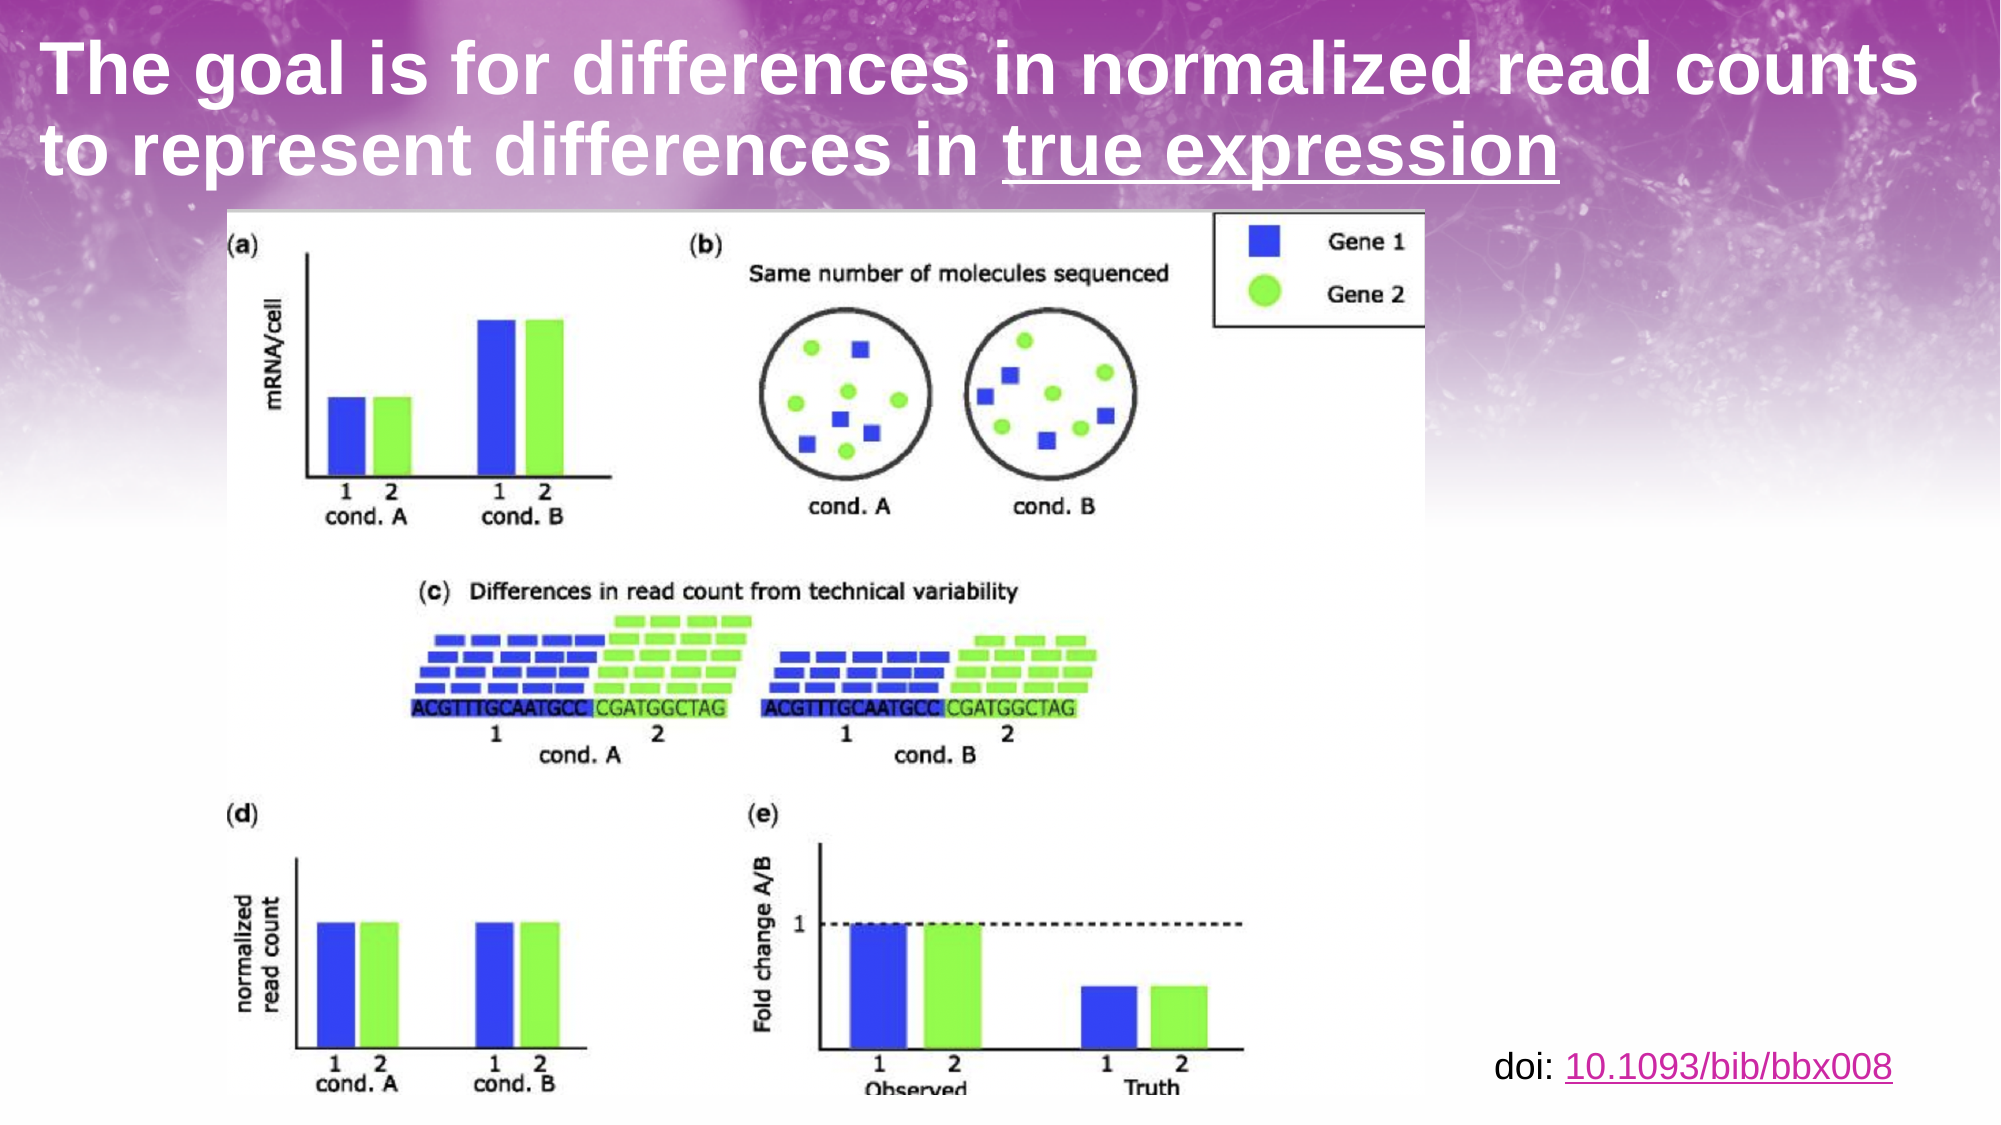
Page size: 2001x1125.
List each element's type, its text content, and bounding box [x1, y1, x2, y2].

text_box doi: 10.1093/bib/bbx008 [1479, 1034, 1909, 1095]
picture [0, 0, 2001, 1125]
text_box The goal is for differences in normalized read counts to represent differences in true expression [39, 29, 2000, 192]
